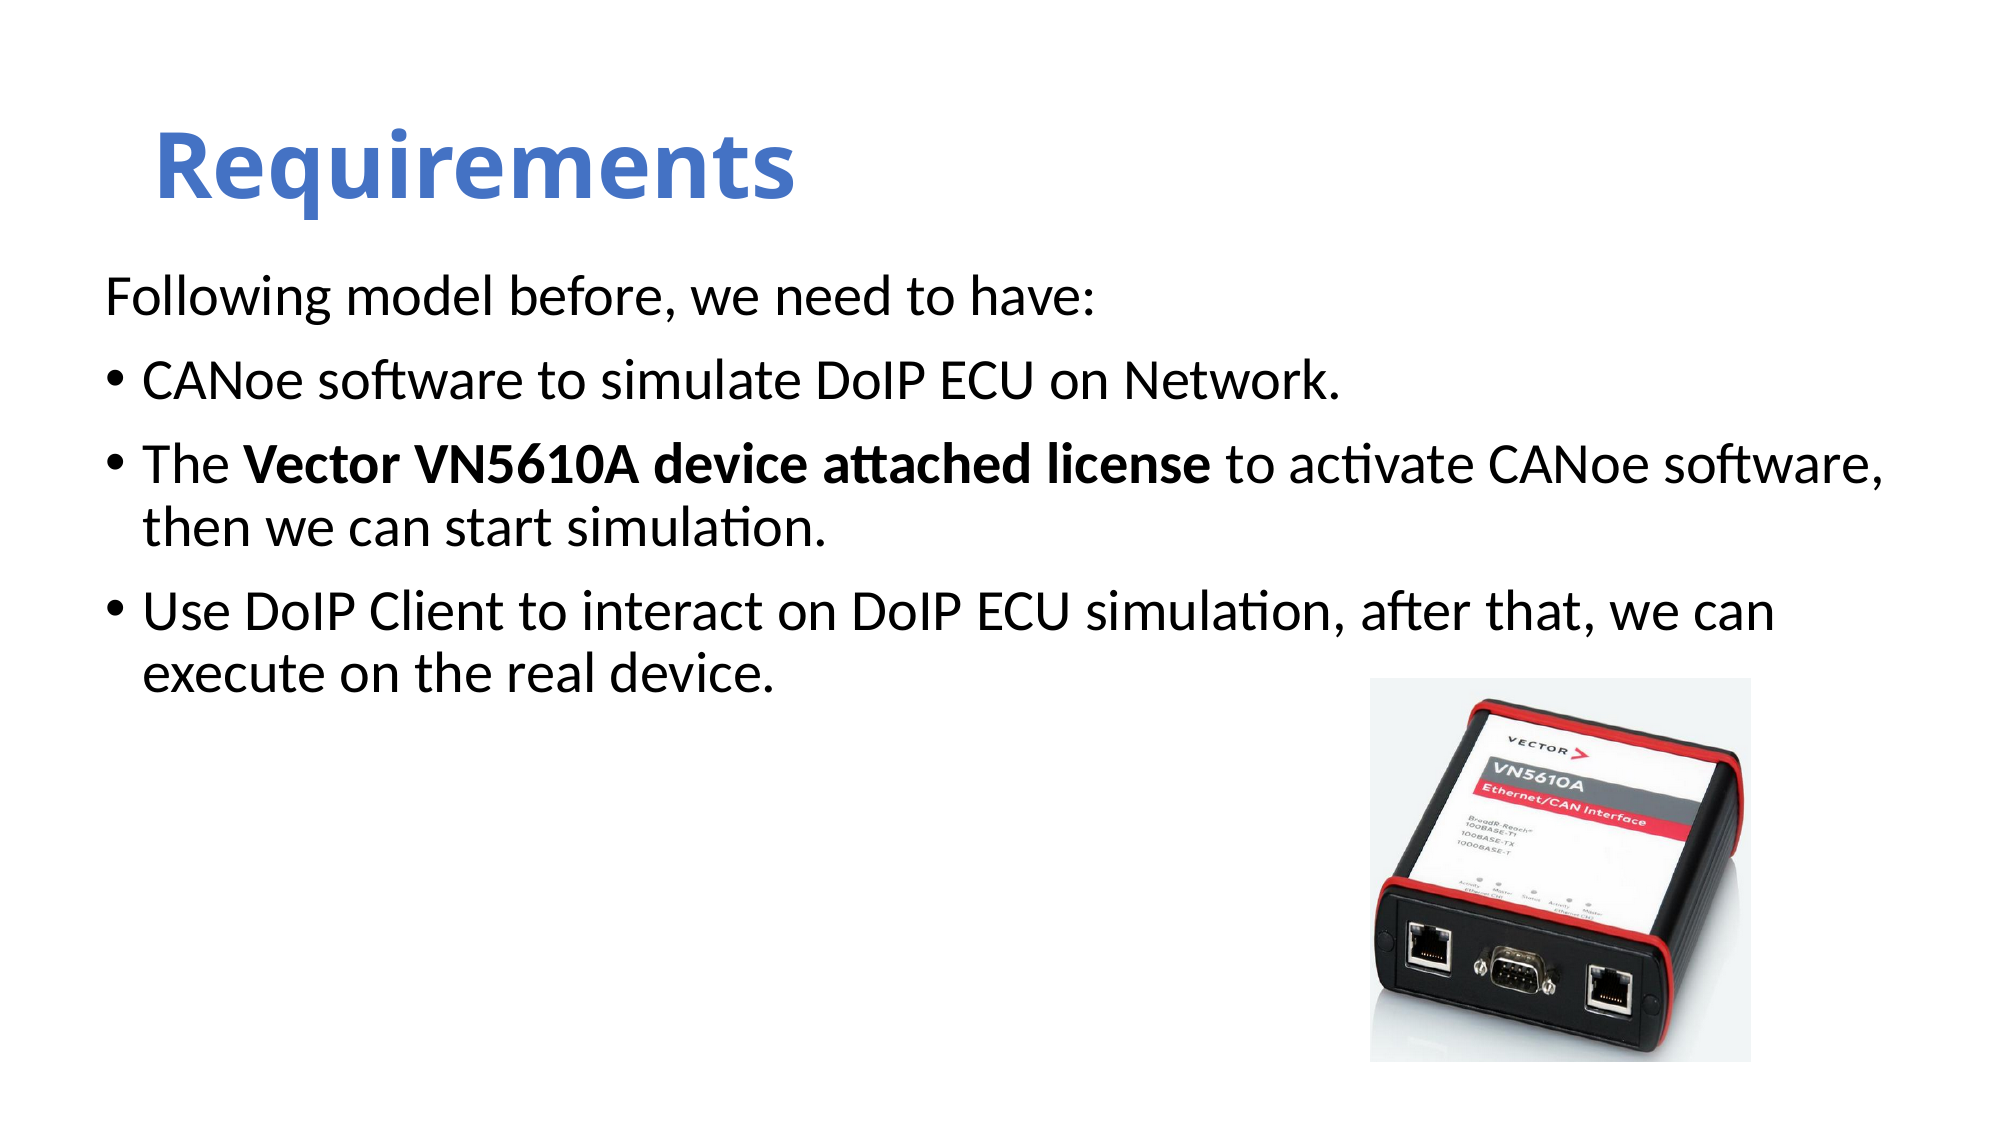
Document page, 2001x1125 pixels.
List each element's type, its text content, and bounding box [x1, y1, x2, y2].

picture [1370, 678, 1751, 1062]
title Requirements [137, 59, 1863, 257]
list Following model before, we need to have: CANoe software to simulate DoIP ECU on Network. The Vector VN5610A device attached license to activate CANoe software, then we can start simulation. Use DoIP Client to interact on DoIP ECU simulation, after that, we can execute on the real device. [90, 257, 1977, 1099]
